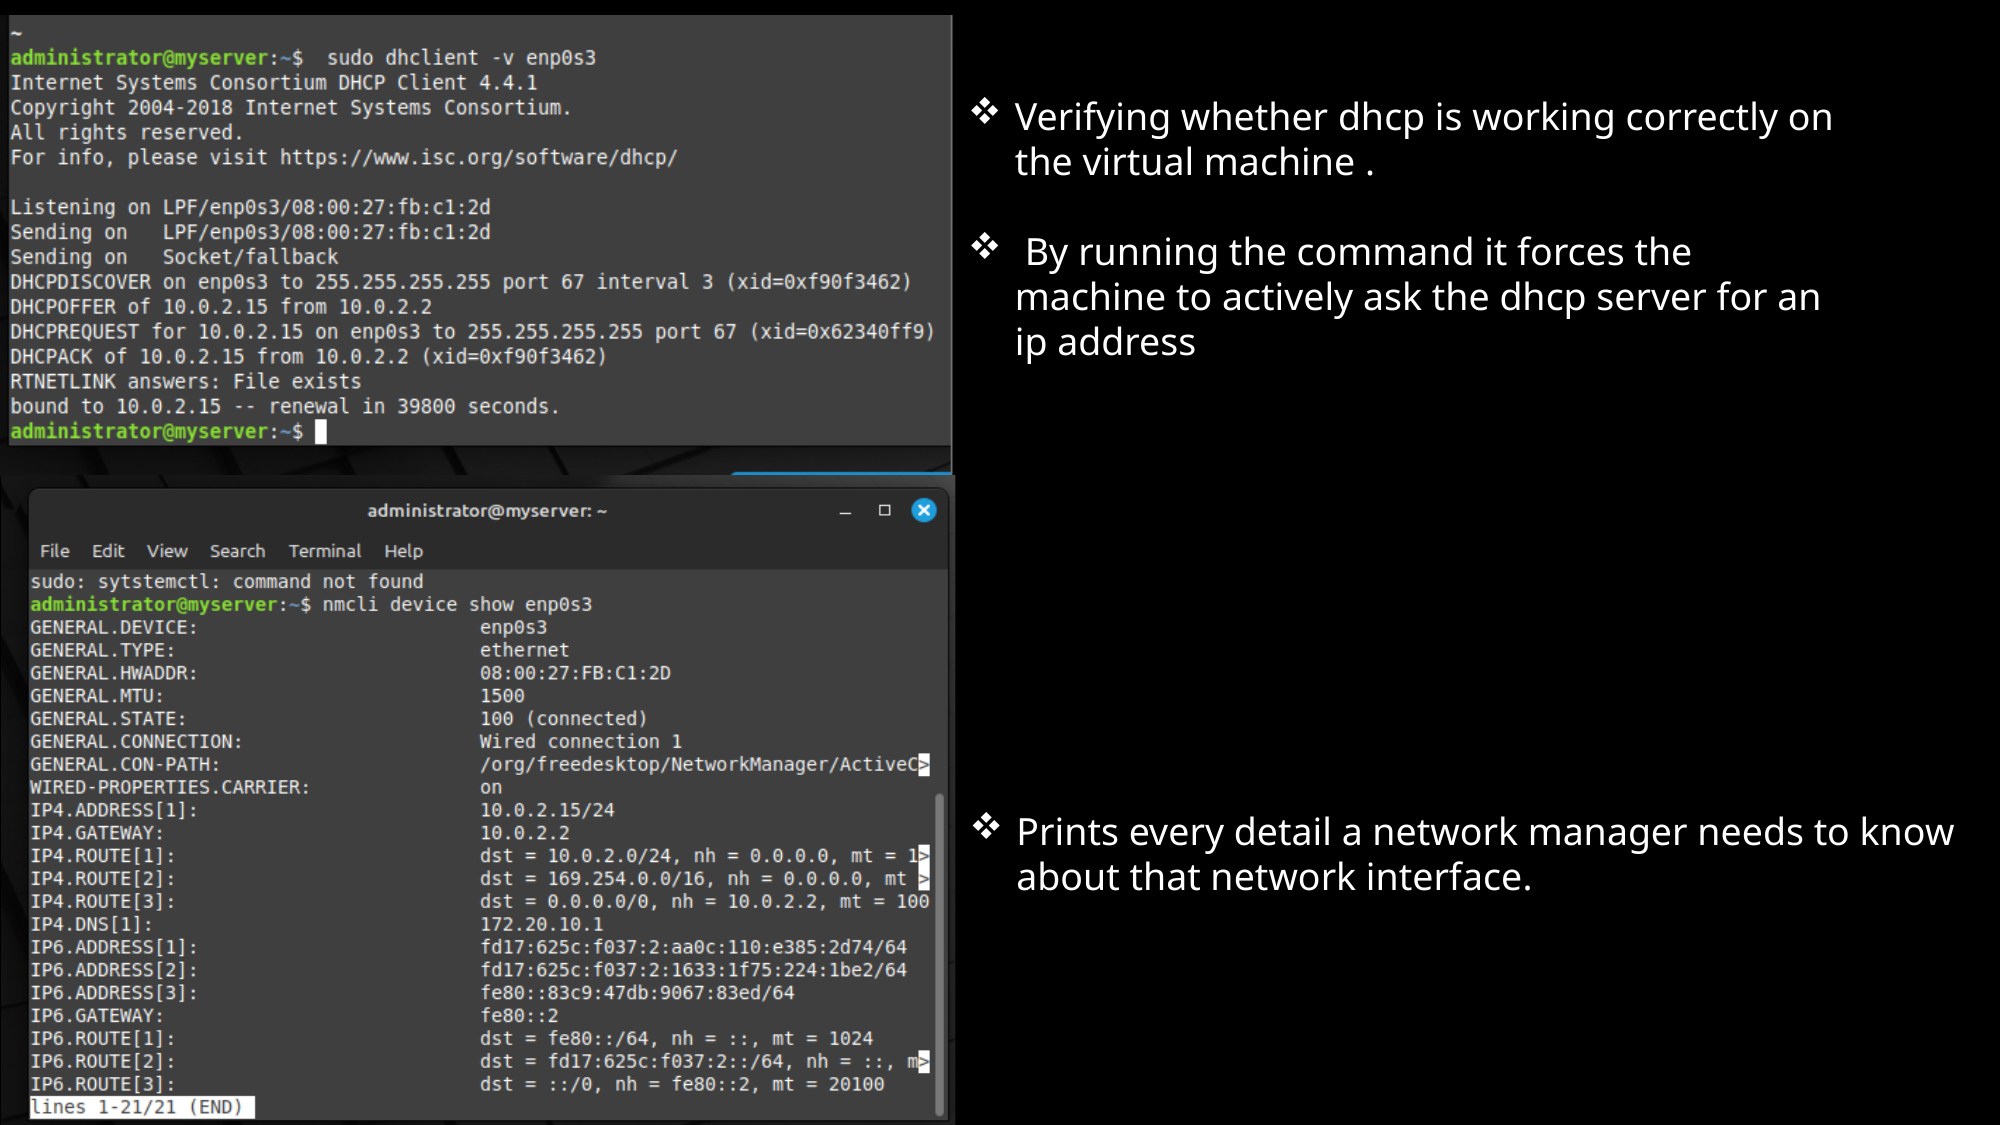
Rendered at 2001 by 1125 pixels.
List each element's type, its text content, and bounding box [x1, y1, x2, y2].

text_box Prints every detail a network manager needs to know about that network interface. [956, 800, 2000, 906]
picture [0, 15, 956, 1125]
text_box Verifying whether dhcp is working correctly on the virtual machine . By running the command it forces the machine to actively ask the dhcp server for an ip address [953, 85, 1864, 371]
